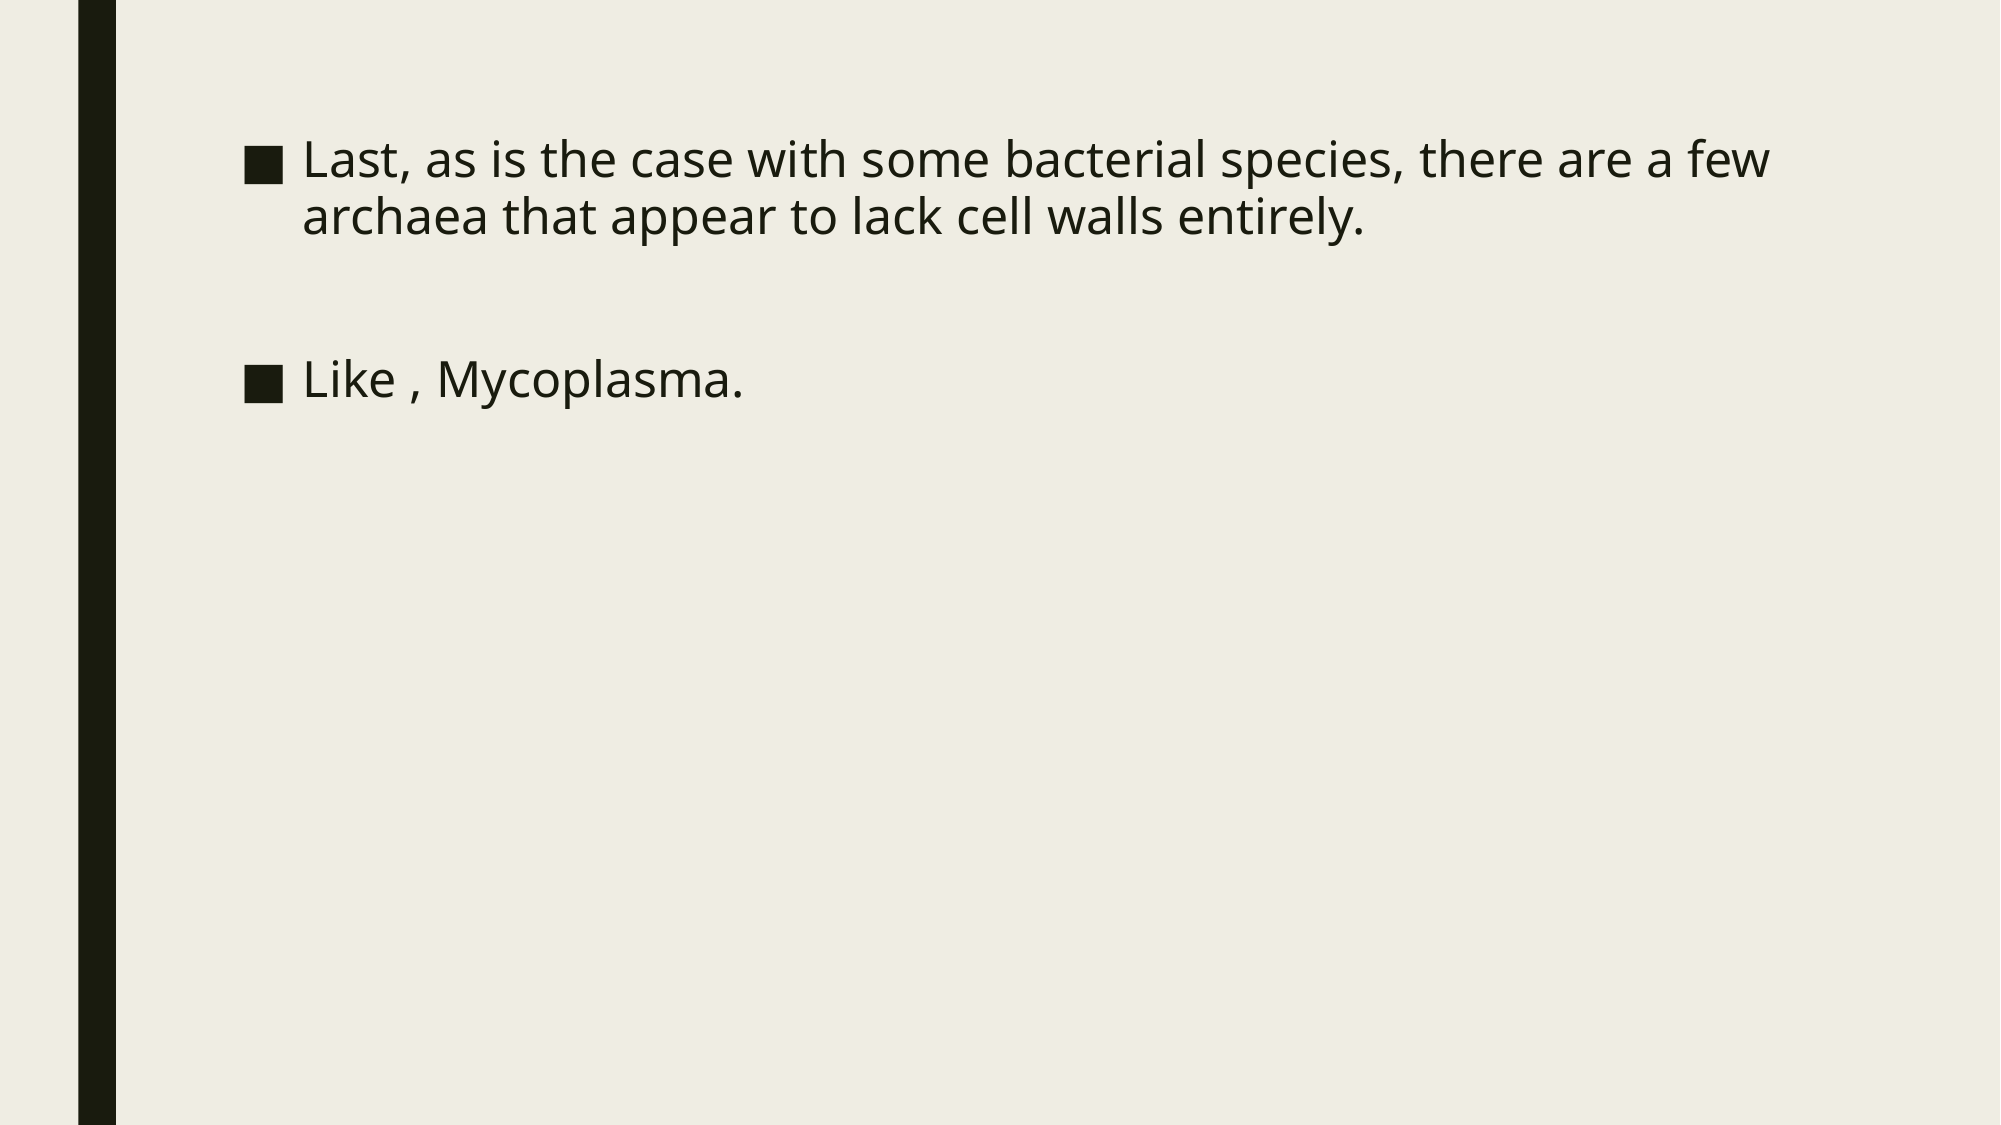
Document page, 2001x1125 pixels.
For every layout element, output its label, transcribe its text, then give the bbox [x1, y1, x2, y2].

list Last, as is the case with some bacterial species, there are a few archaea that appear to lack cell walls entirely. Like , Mycoplasma. [225, 125, 1800, 963]
